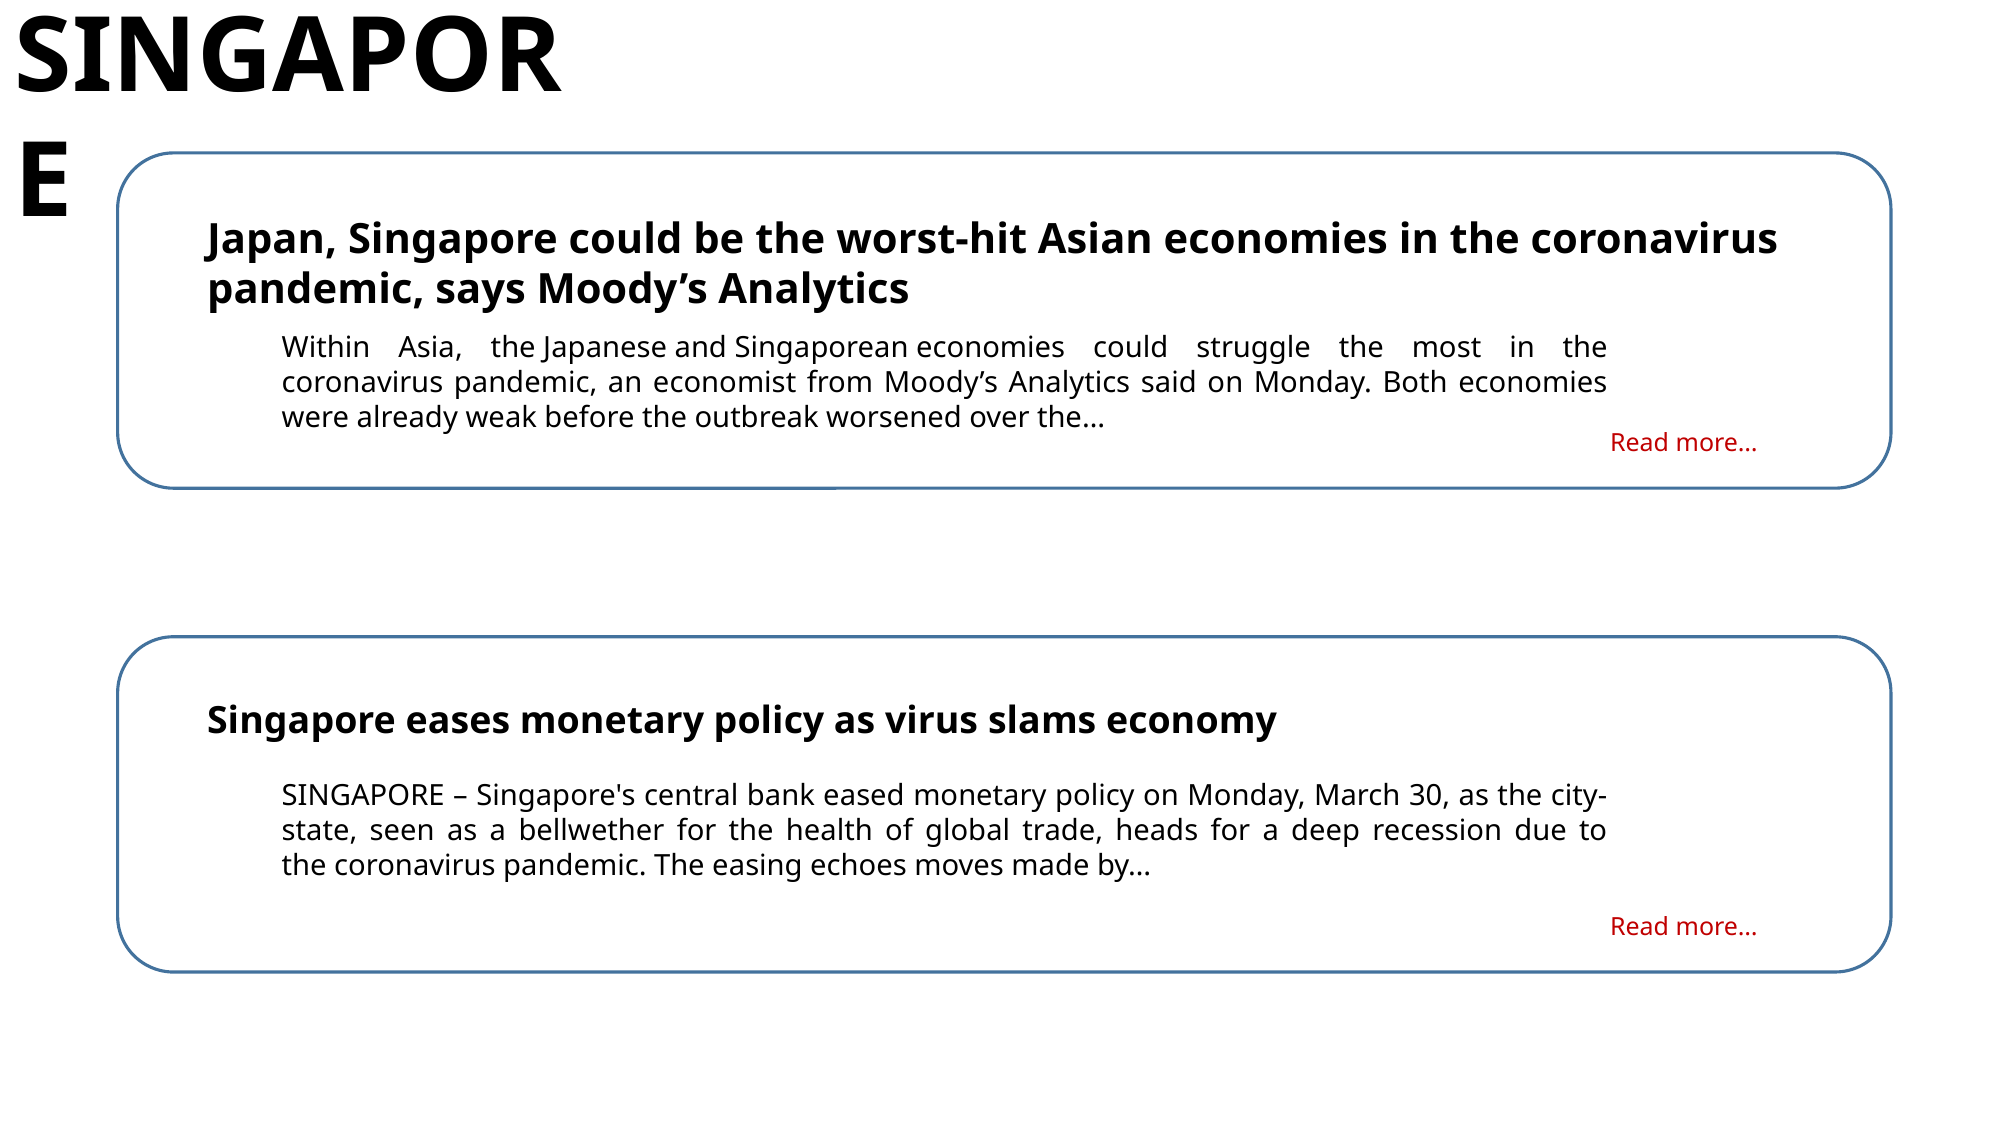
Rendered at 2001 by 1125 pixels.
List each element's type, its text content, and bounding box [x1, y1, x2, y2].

text_box Read more… [1559, 419, 1773, 464]
text_box [116, 635, 1893, 974]
text_box Japan, Singapore could be the worst-hit Asian economies in the coronavirus pandemic, says Moody’s Analytics [192, 204, 1883, 320]
text_box Read more… [1559, 902, 1773, 948]
text_box SINGAPORE [0, 0, 605, 245]
text_box SINGAPORE – Singapore's central bank eased monetary policy on Monday, March 30, as the city-state, seen as a bellwether for the health of global trade, heads for a deep recession due to the coronavirus pandemic. The easing echoes moves made by… [266, 768, 1624, 889]
text_box [116, 151, 1893, 490]
text_box Singapore eases monetary policy as virus slams economy [192, 688, 1883, 748]
text_box Within Asia, the Japanese and Singaporean economies could struggle the most in the coronavirus pandemic, an economist from Moody’s Analytics said on Monday. Both economies were already weak before the outbreak worsened over the… [266, 320, 1624, 441]
